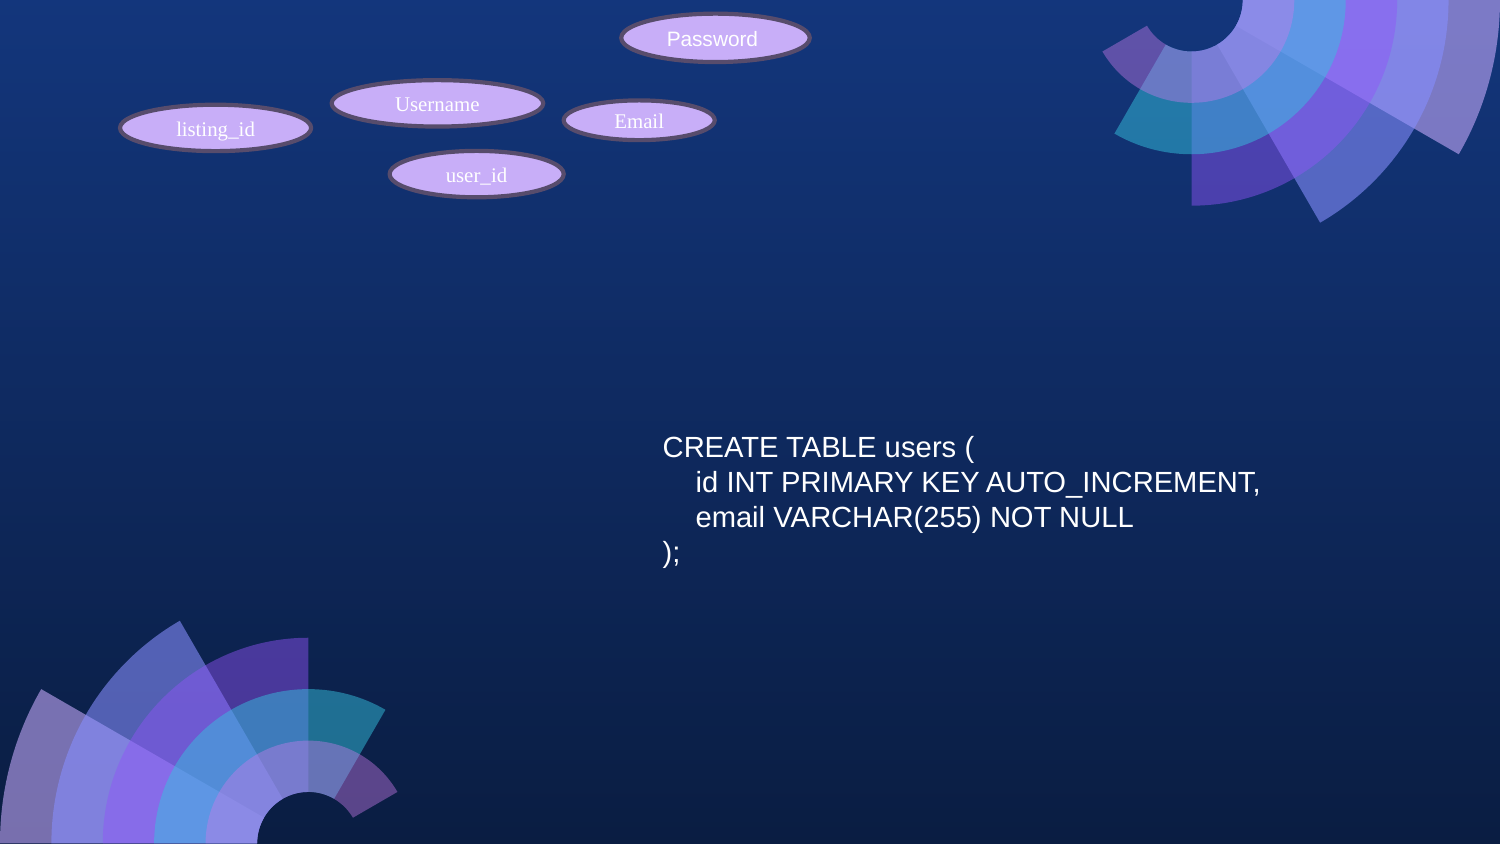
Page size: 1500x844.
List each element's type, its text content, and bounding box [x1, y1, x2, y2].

text_box Username [329, 78, 546, 129]
text_box user_id [387, 148, 566, 200]
text_box CREATE TABLE users ( id INT PRIMARY KEY AUTO_INCREMENT, email VARCHAR(255) NOT NULL ); [647, 421, 1500, 611]
text_box [170, 686, 221, 691]
text_box Password [619, 11, 812, 65]
text_box listing_id [117, 102, 314, 154]
text_box Email [561, 98, 717, 143]
text_box [1191, 48, 1221, 53]
